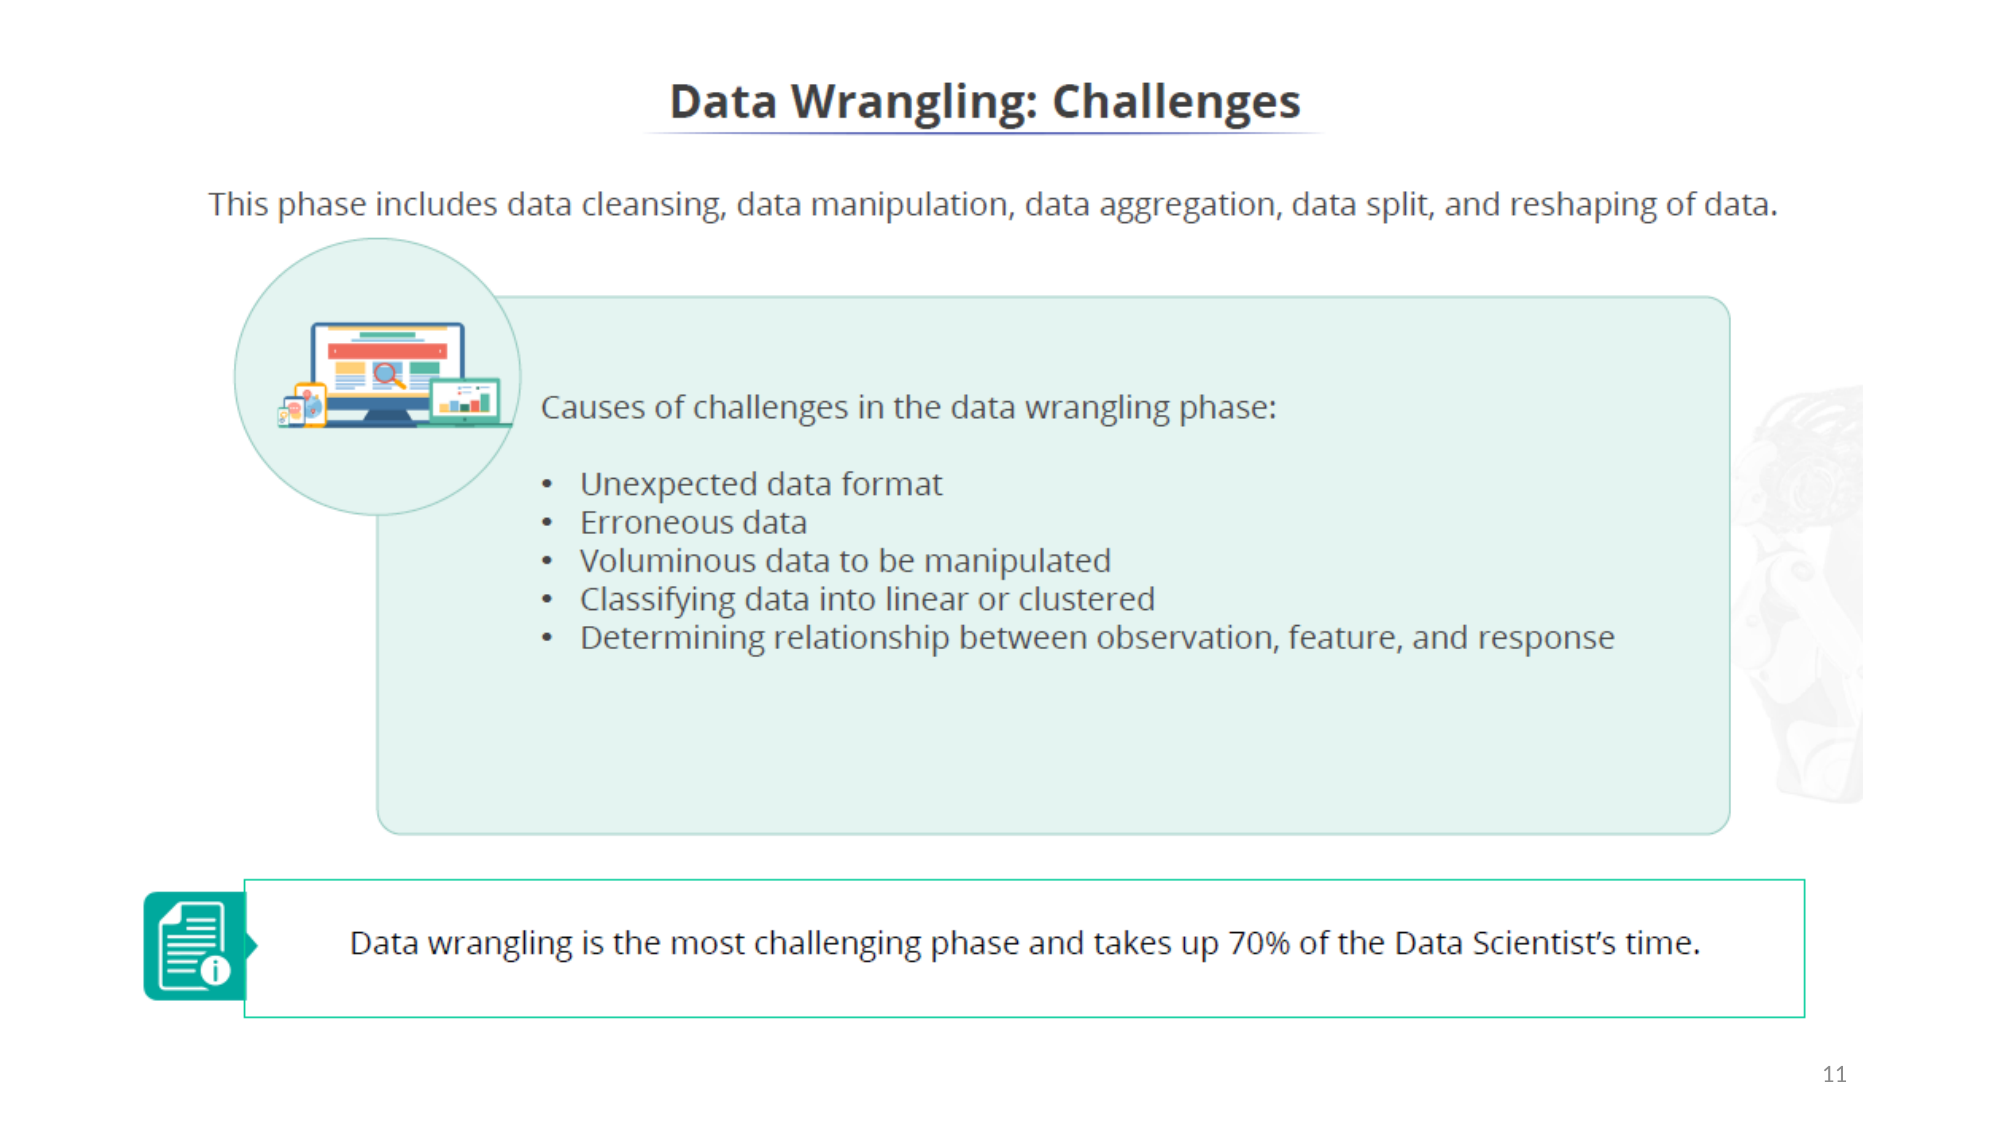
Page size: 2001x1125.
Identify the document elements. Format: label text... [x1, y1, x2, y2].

slide_number 11 [1412, 1044, 1863, 1103]
picture [120, 59, 1863, 1044]
